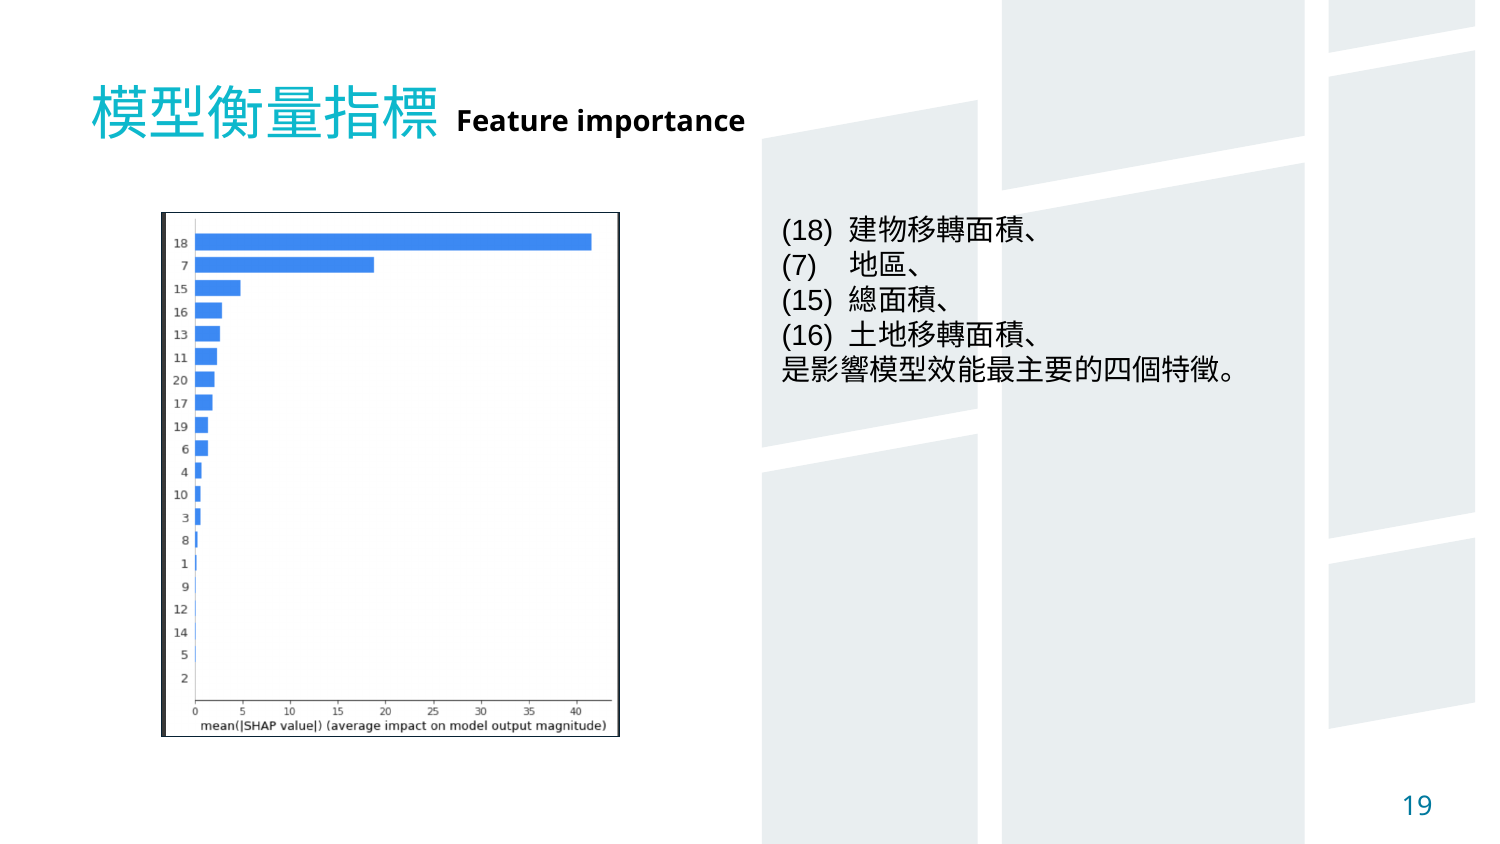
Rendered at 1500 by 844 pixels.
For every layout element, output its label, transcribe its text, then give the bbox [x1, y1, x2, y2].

text_box 19 [1370, 769, 1464, 844]
text_box Feature importance [441, 95, 761, 145]
text_box (18) 建物移轉面積、 (7) 地區、 (15) 總面積、 (16) 土地移轉面積、 是影響模型效能最主要的四個特徵。 [766, 204, 1265, 394]
picture [161, 212, 620, 738]
text_box 模型衡量指標 [90, 81, 1093, 147]
